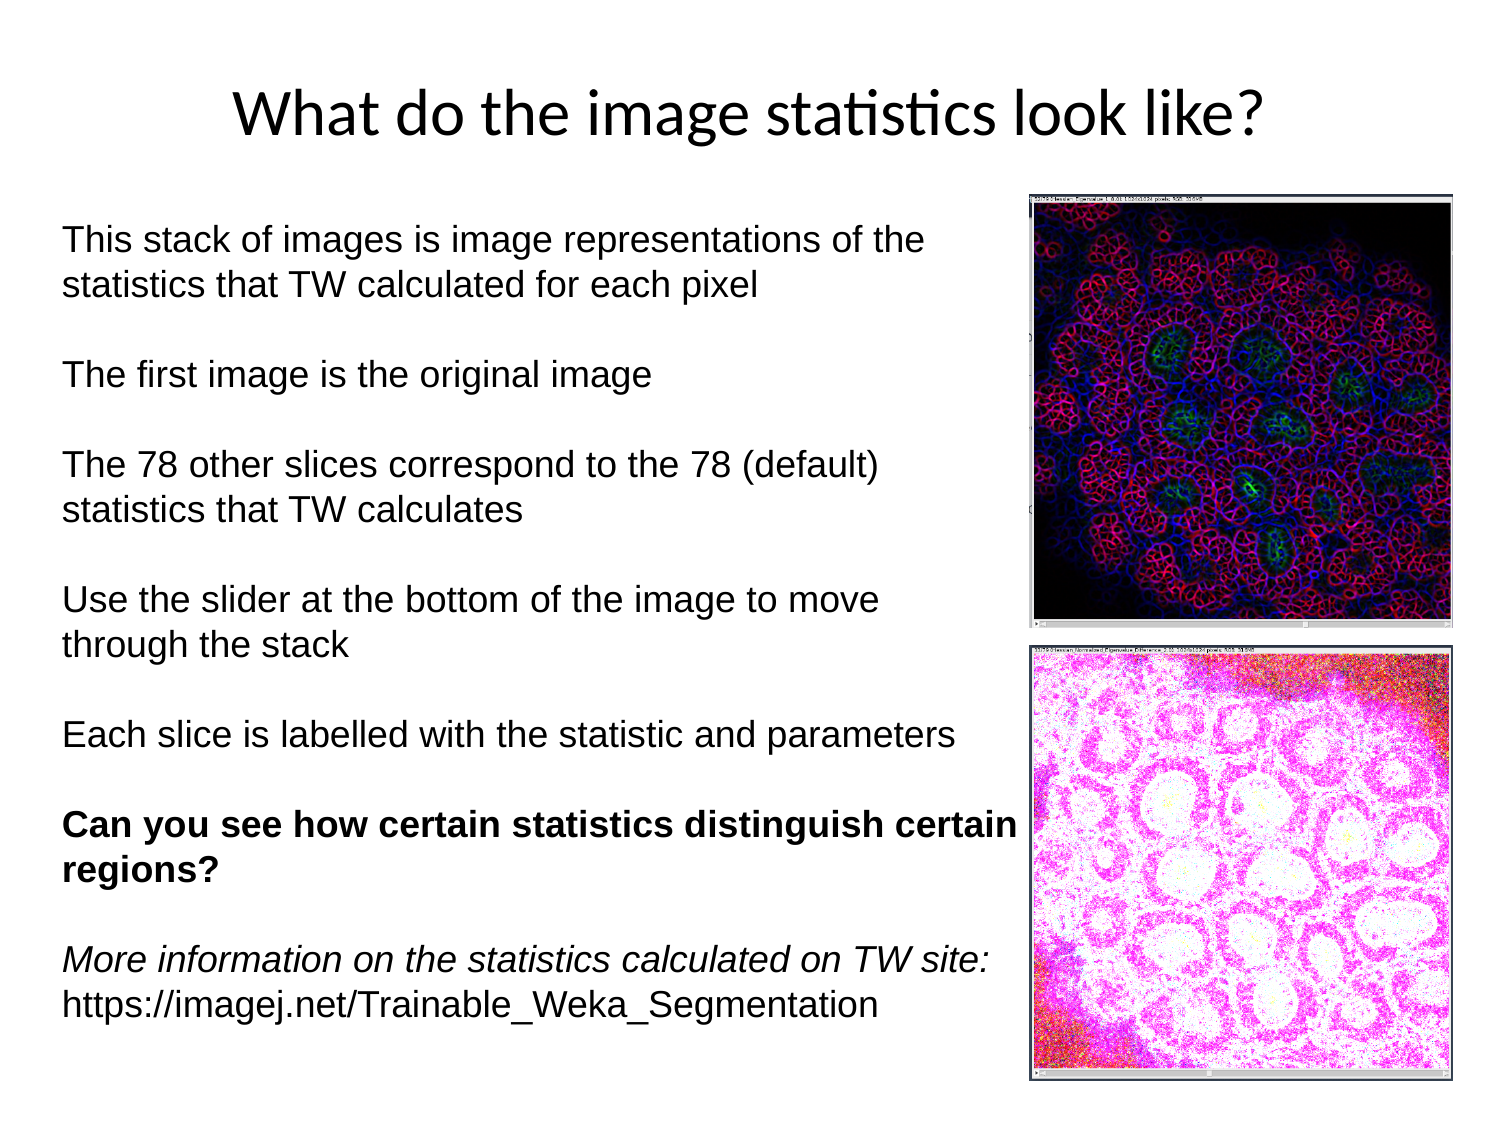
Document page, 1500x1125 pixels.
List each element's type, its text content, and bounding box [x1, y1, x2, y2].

picture [1029, 193, 1453, 628]
picture [1029, 645, 1453, 1081]
text_box What do the image statistics look like? [75, 45, 1425, 172]
text_box This stack of images is image representations of the statistics that TW calculated for each pixel The first image is the original image The 78 other slices correspond to the 78 (default) statistics that TW calculates Use the slider at the bottom of the image to move through the stack Each slice is labelled with the statistic and parameters Can you see how certain statistics distinguish certain regions? More information on the statistics calculated on TW site: https://imagej.net/Trainable_Weka_Segmentation [47, 207, 1041, 1125]
